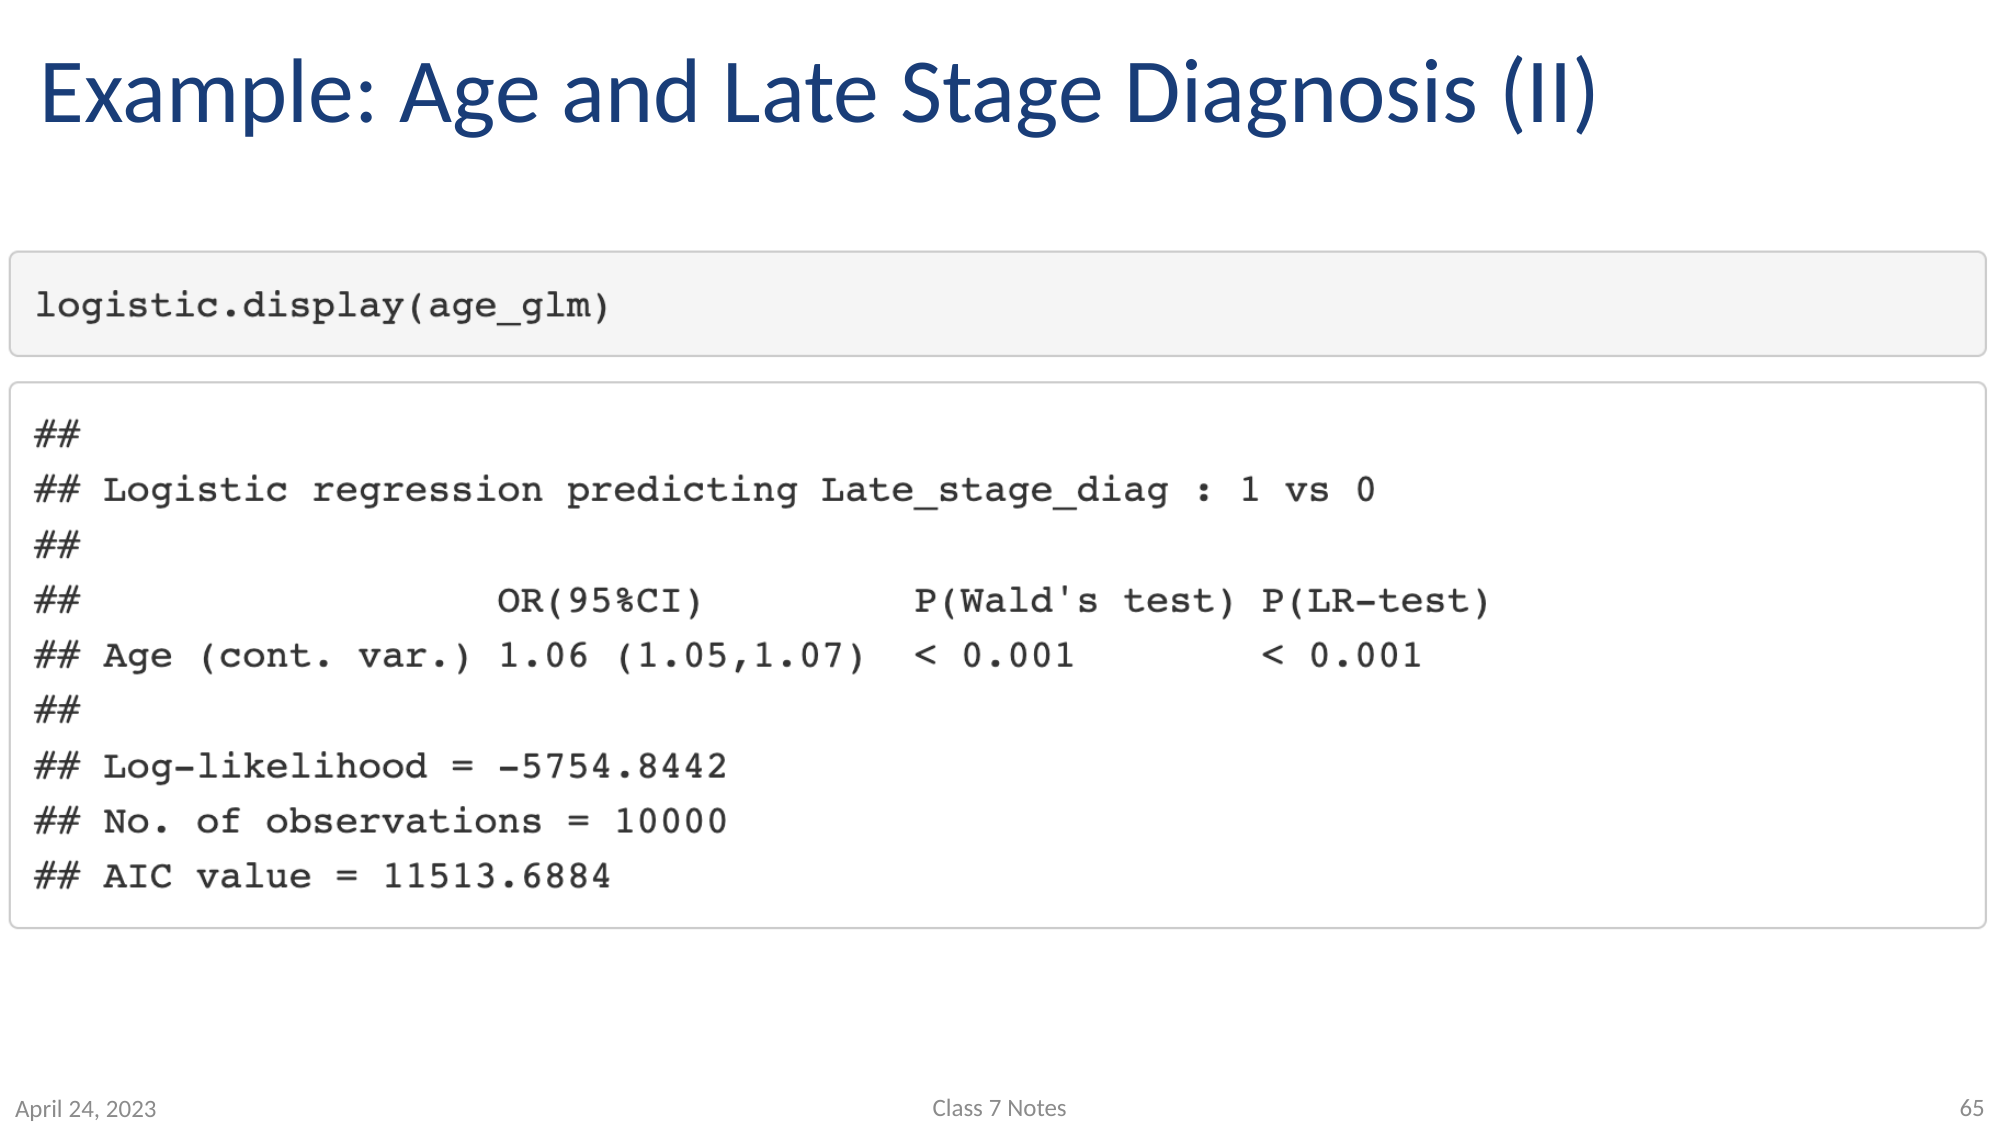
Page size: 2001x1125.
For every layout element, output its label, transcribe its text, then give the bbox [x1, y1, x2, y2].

slide_number 65 [1550, 1087, 2000, 1125]
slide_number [0, 1089, 450, 1125]
footer Class 7 Notes [662, 1087, 1338, 1125]
title Example: Age and Late Stage Diagnosis (II) [24, 24, 1975, 163]
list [0, 244, 1998, 938]
